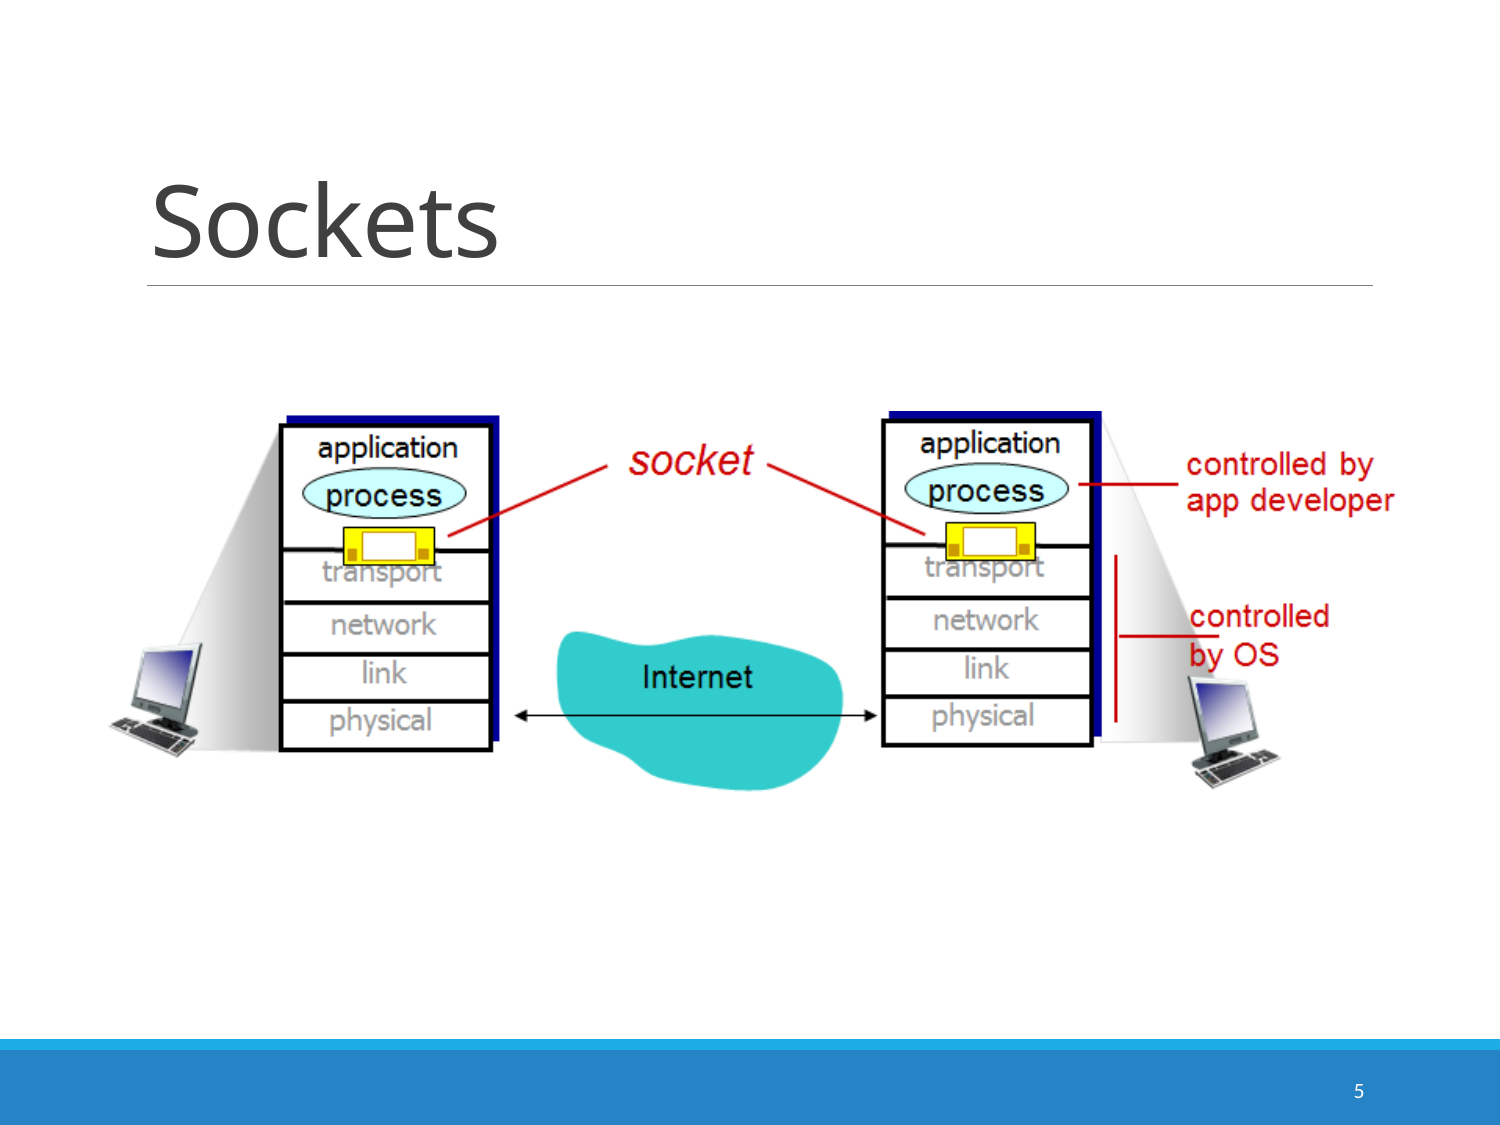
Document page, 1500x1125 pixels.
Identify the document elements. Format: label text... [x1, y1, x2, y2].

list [85, 411, 1415, 799]
title Sockets [135, 47, 1373, 285]
slide_number 5 [1218, 1059, 1380, 1120]
